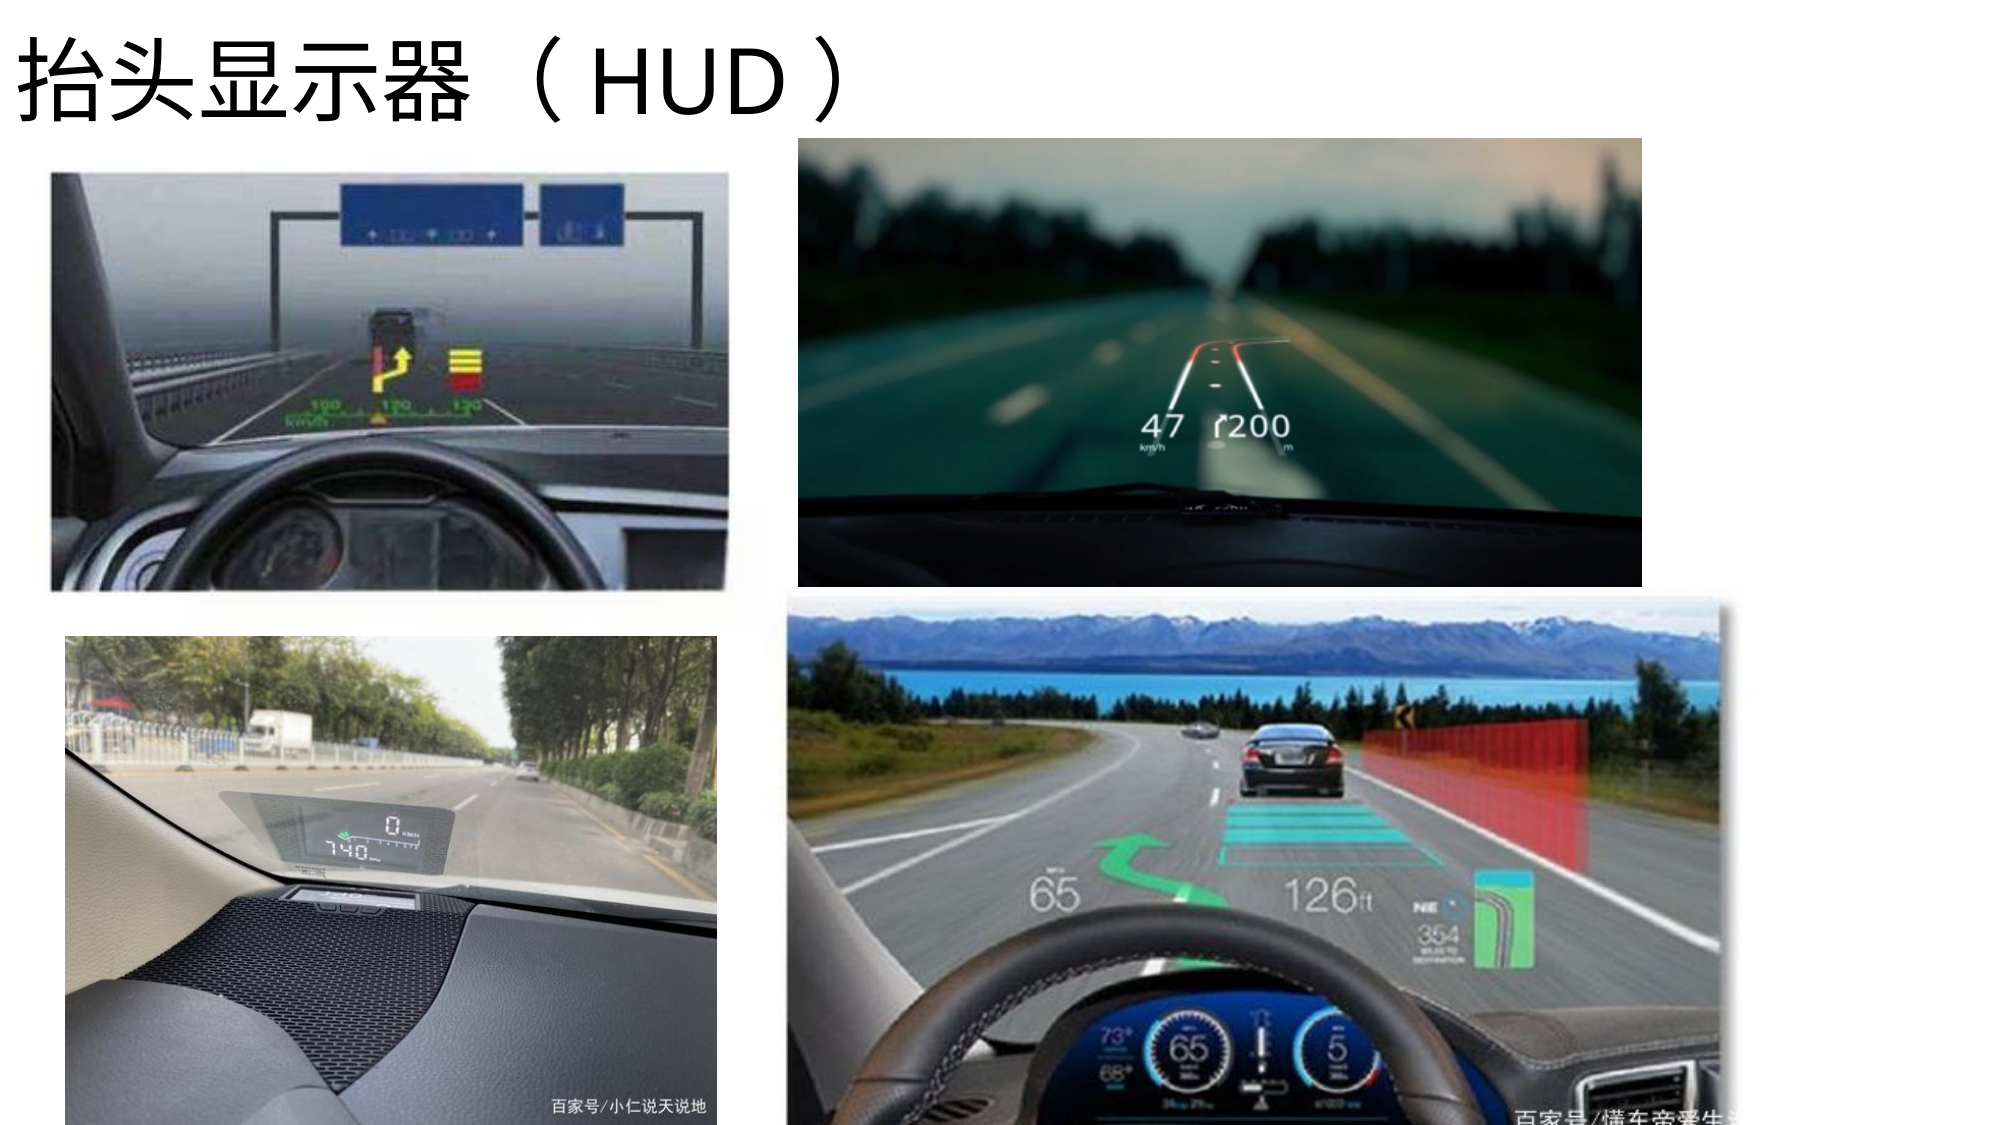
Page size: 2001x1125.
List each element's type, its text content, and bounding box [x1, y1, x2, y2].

picture [64, 636, 717, 1125]
title 抬头显示器（HUD） [0, 0, 1725, 194]
picture [766, 138, 1767, 1125]
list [0, 138, 798, 627]
